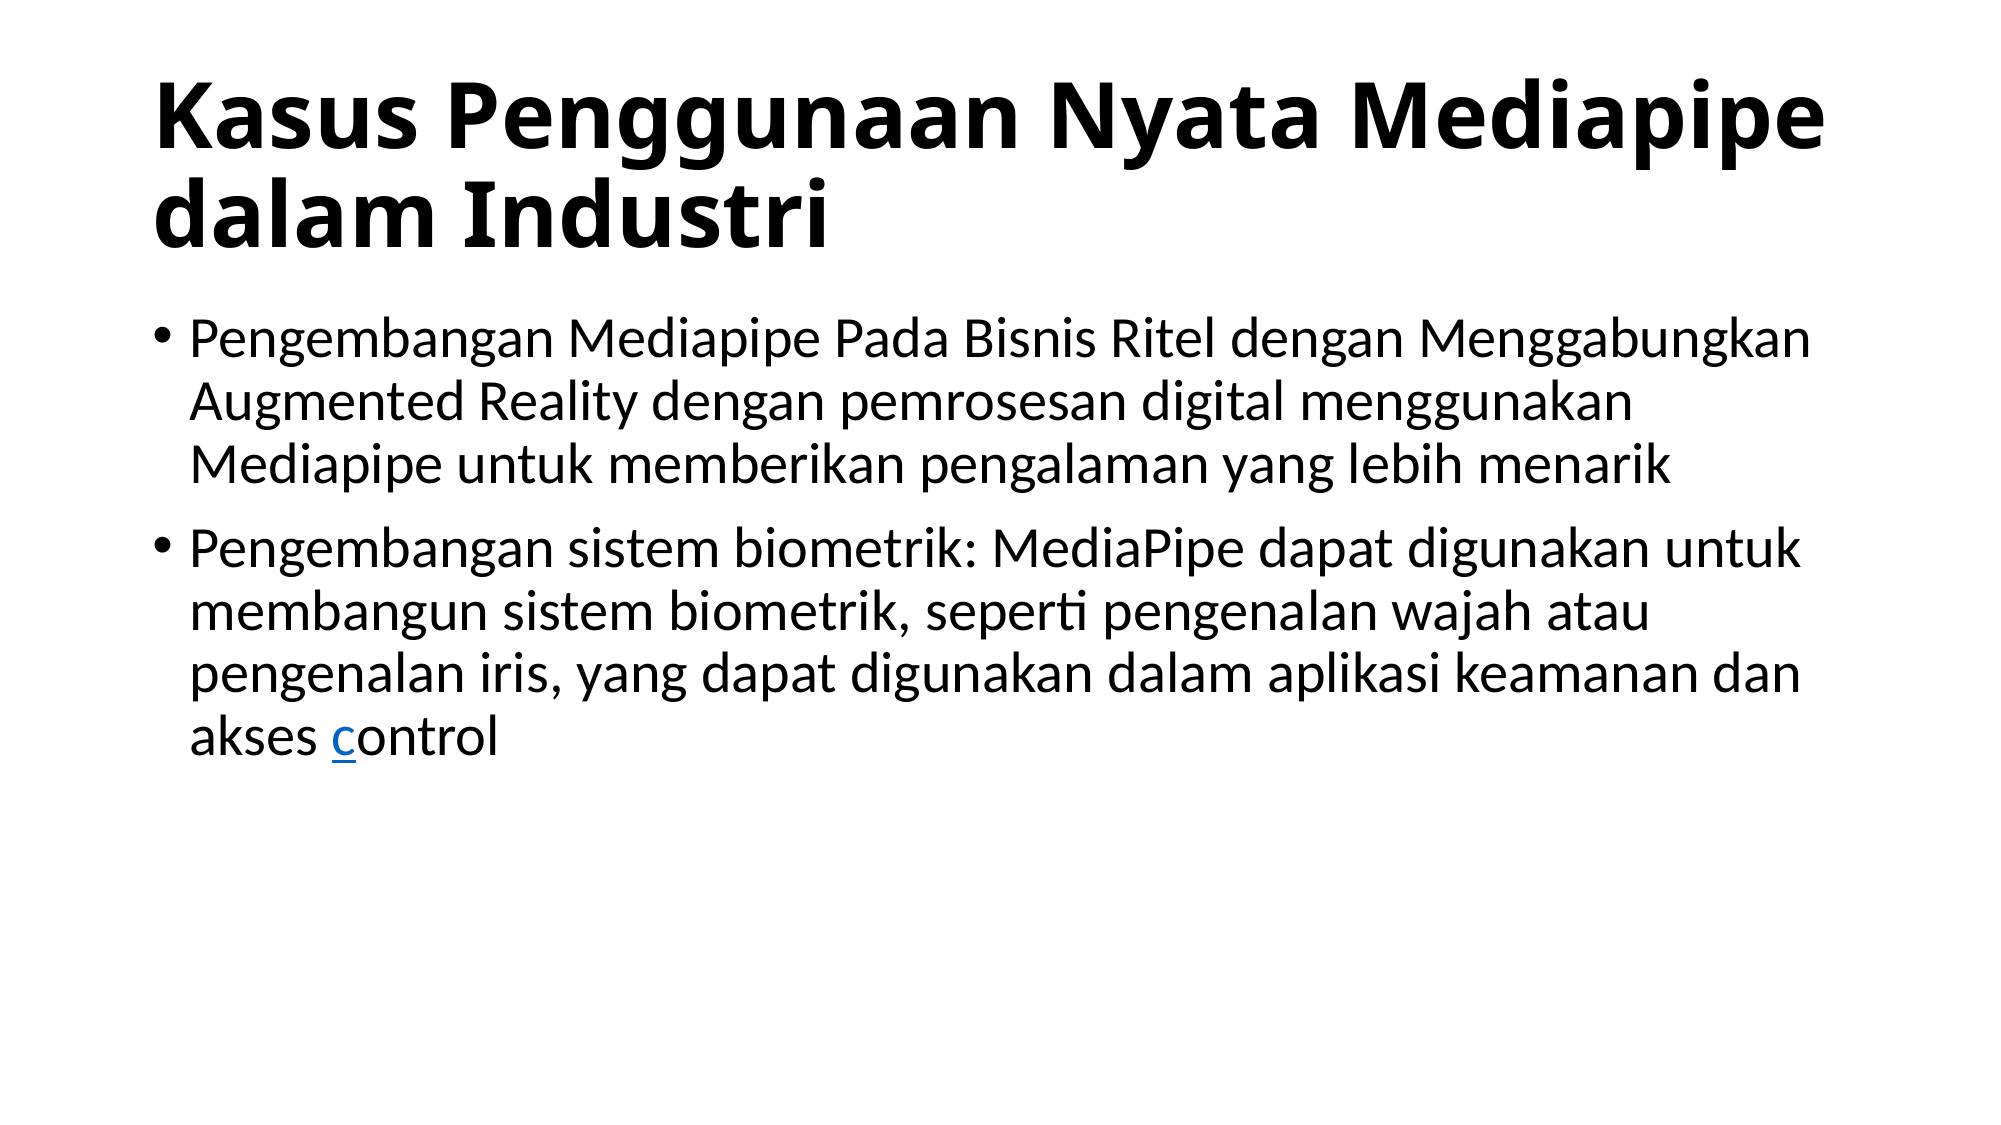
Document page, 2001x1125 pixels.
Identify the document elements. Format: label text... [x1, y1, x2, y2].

title Kasus Penggunaan Nyata Mediapipe dalam Industri [137, 59, 1863, 278]
list Pengembangan Mediapipe Pada Bisnis Ritel dengan Menggabungkan Augmented Reality dengan pemrosesan digital menggunakan Mediapipe untuk memberikan pengalaman yang lebih menarik Pengembangan sistem biometrik: MediaPipe dapat digunakan untuk membangun sistem biometrik, seperti pengenalan wajah atau pengenalan iris, yang dapat digunakan dalam aplikasi keamanan dan akses control [137, 299, 1863, 1014]
